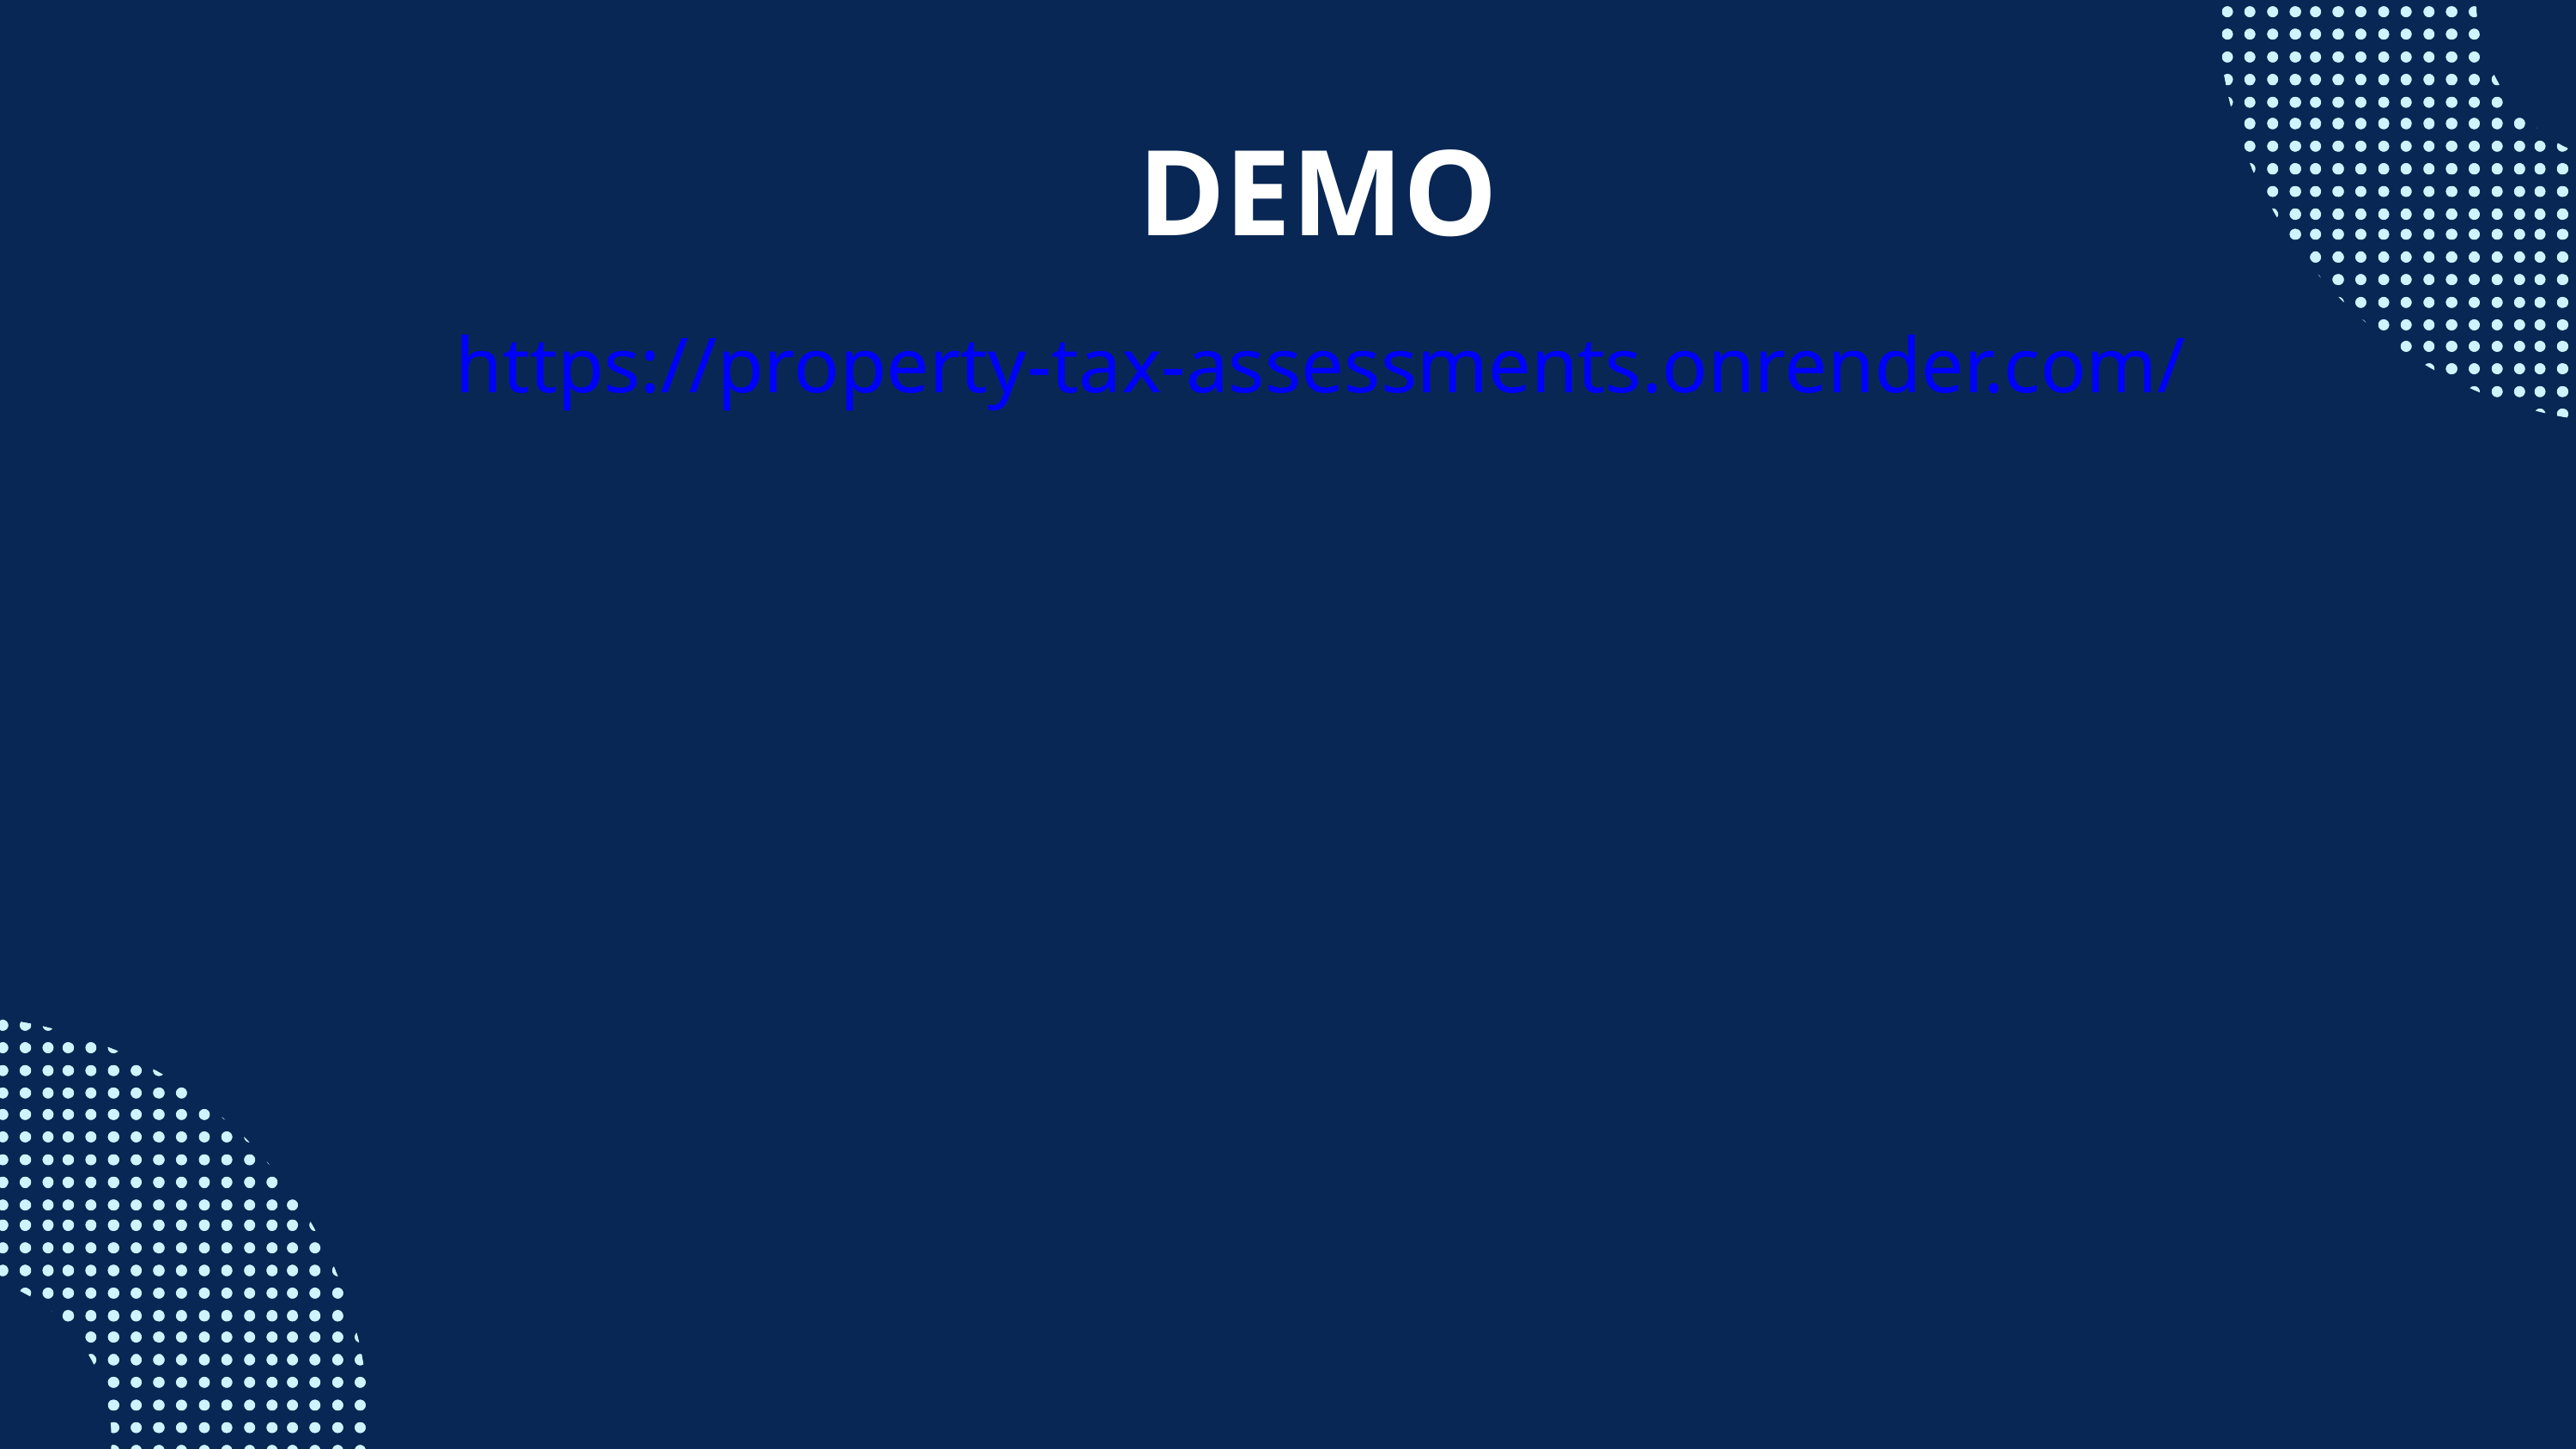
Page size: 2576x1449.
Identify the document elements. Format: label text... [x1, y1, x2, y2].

text_box [0, 1019, 366, 1449]
text_box [2221, 0, 2576, 420]
text_box DEMO [1137, 117, 1566, 259]
text_box https://property-tax-assessments.onrender.com/ [455, 315, 2249, 525]
